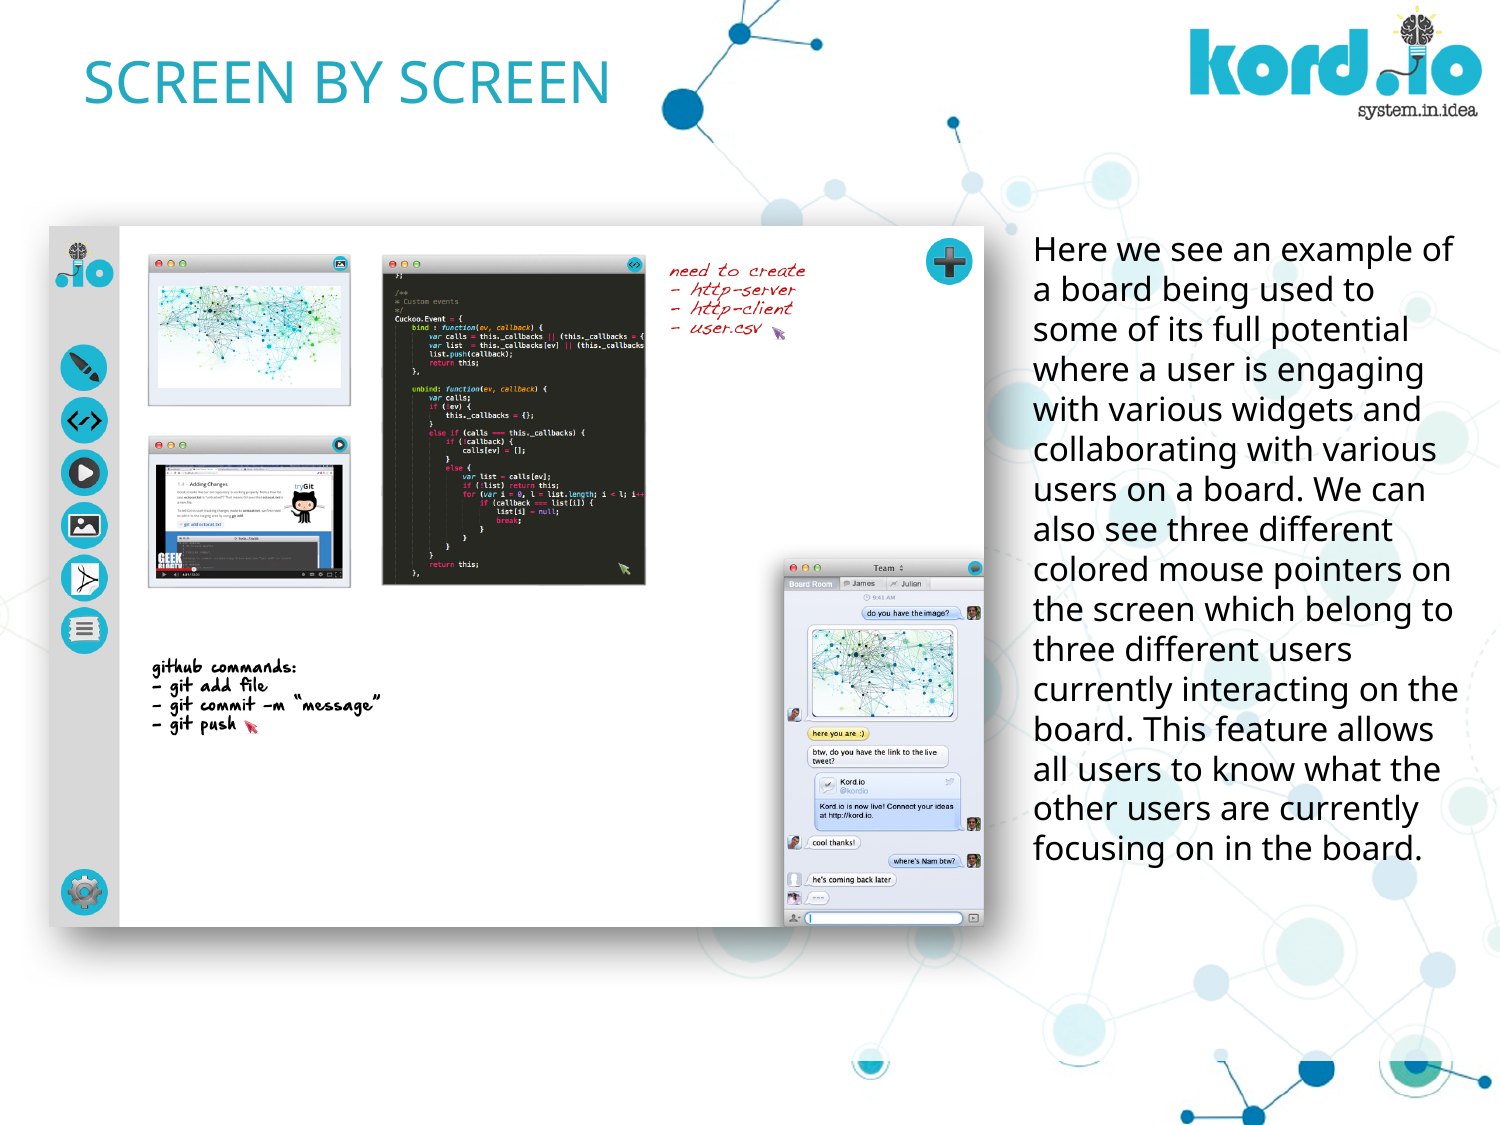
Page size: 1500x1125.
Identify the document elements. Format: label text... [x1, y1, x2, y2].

text_box Here we see an example of a board being used to some of its full potential where a user is engaging with various widgets and collaborating with various users on a board. We can also see three different colored mouse pointers on the screen which belong to three different users currently interacting on the board. This feature allows all users to know what the other users are currently focusing on in the board. [1018, 221, 1477, 875]
text_box SCREEN BY SCREEN [68, 37, 629, 123]
picture [0, 0, 1500, 1125]
